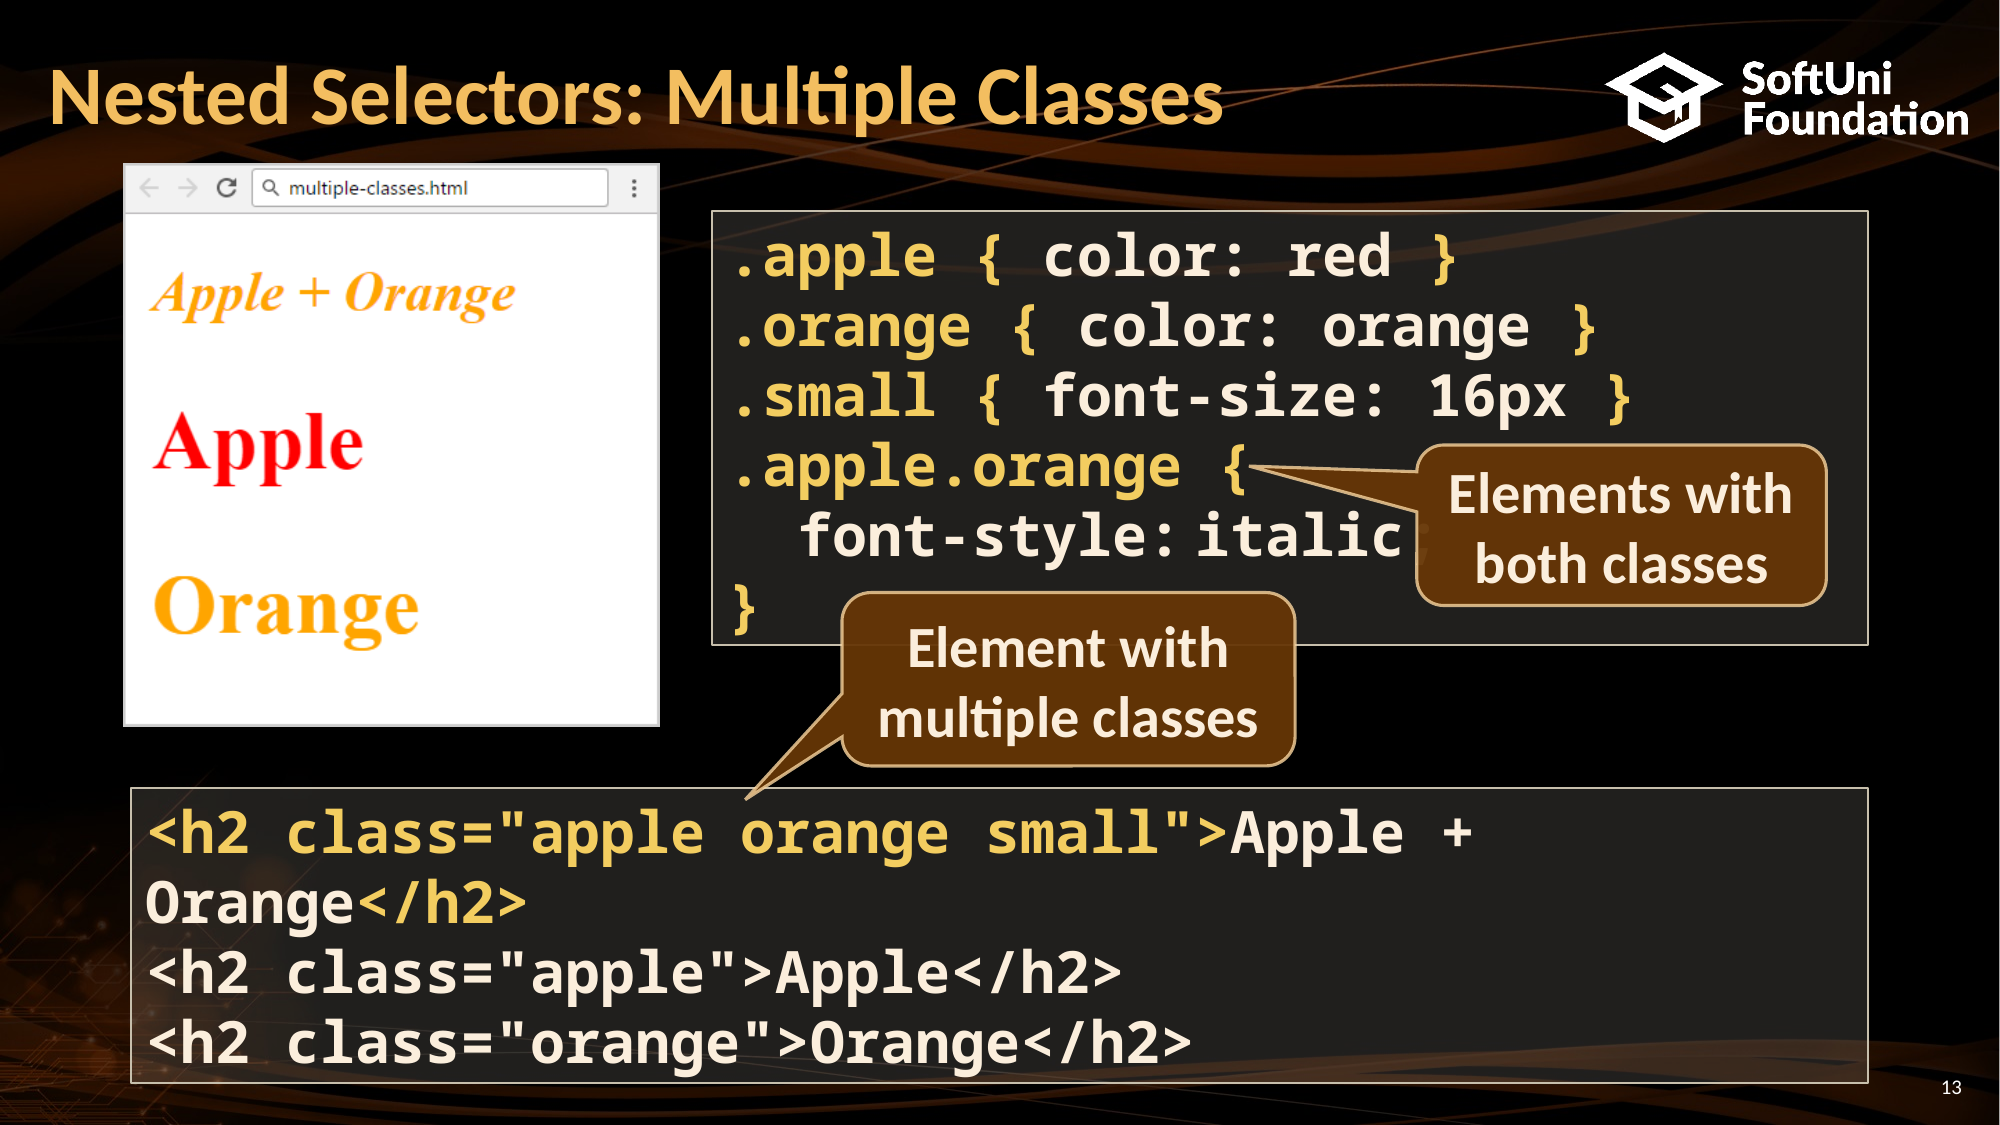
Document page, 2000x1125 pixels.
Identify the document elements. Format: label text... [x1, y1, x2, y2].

text_box Elements with both classes [1248, 443, 1828, 607]
title Nested Selectors: Multiple Classes [30, 6, 1602, 189]
text_box .apple { color: red } .orange { color: orange } .small { font-size: 16px } .apple.orange { font-style: italic; } [712, 210, 1869, 646]
slide_number 13 [1897, 1070, 1968, 1103]
text_box <h2 class="apple orange small">Apple + Orange</h2> <h2 class="apple">Apple</h2> <h2 class="orange">Orange</h2> [130, 788, 1869, 1083]
text_box Element with multiple classes [744, 591, 1297, 801]
picture [0, 0, 2000, 1125]
